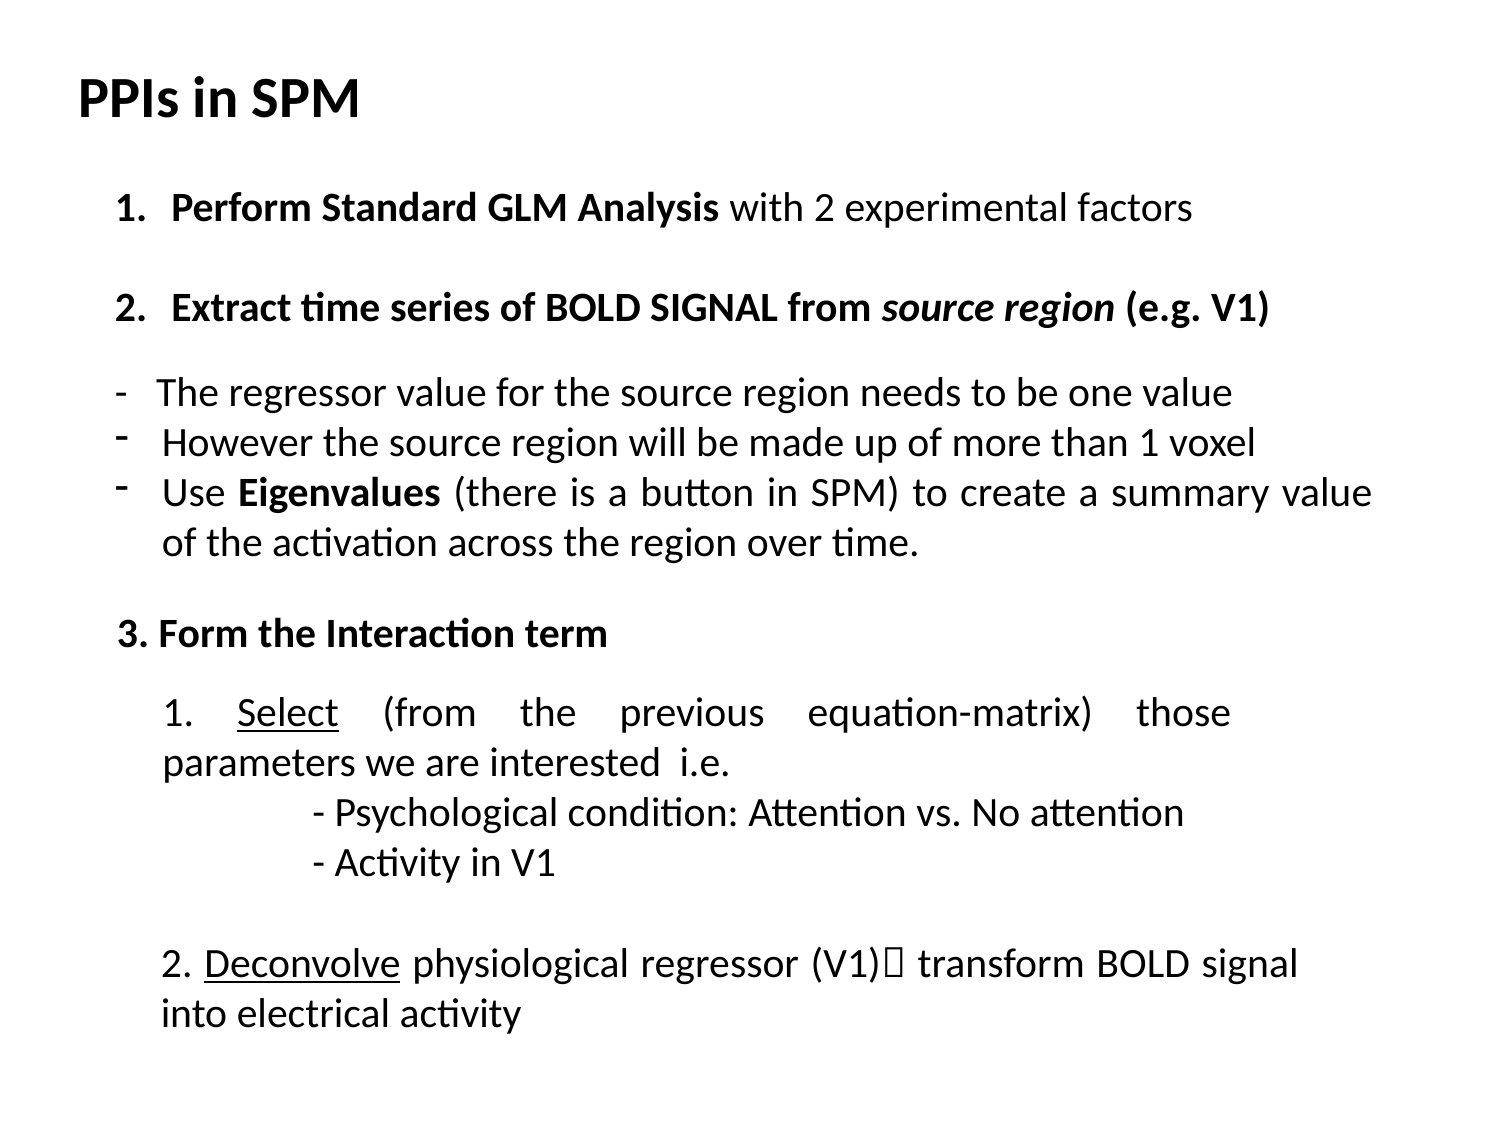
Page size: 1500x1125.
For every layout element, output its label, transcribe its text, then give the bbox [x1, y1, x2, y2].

text_box 2. Deconvolve physiological regressor (V1) transform BOLD signal into electrical activity [146, 928, 1314, 1044]
text_box 1. Select (from the previous equation-matrix) those parameters we are interested i.e. - Psychological condition: Attention vs. No attention - Activity in V1 [147, 677, 1247, 928]
text_box Perform Standard GLM Analysis with 2 experimental factors Extract time series of BOLD SIGNAL from source region (e.g. V1) - The regressor value for the source region needs to be one value However the source region will be made up of more than 1 voxel Use Eigenvalues (there is a button in SPM) to create a summary value of the activation across the region over time. [100, 172, 1388, 573]
text_box 3. Form the Interaction term [102, 597, 624, 663]
title PPIs in SPM [0, 0, 896, 188]
